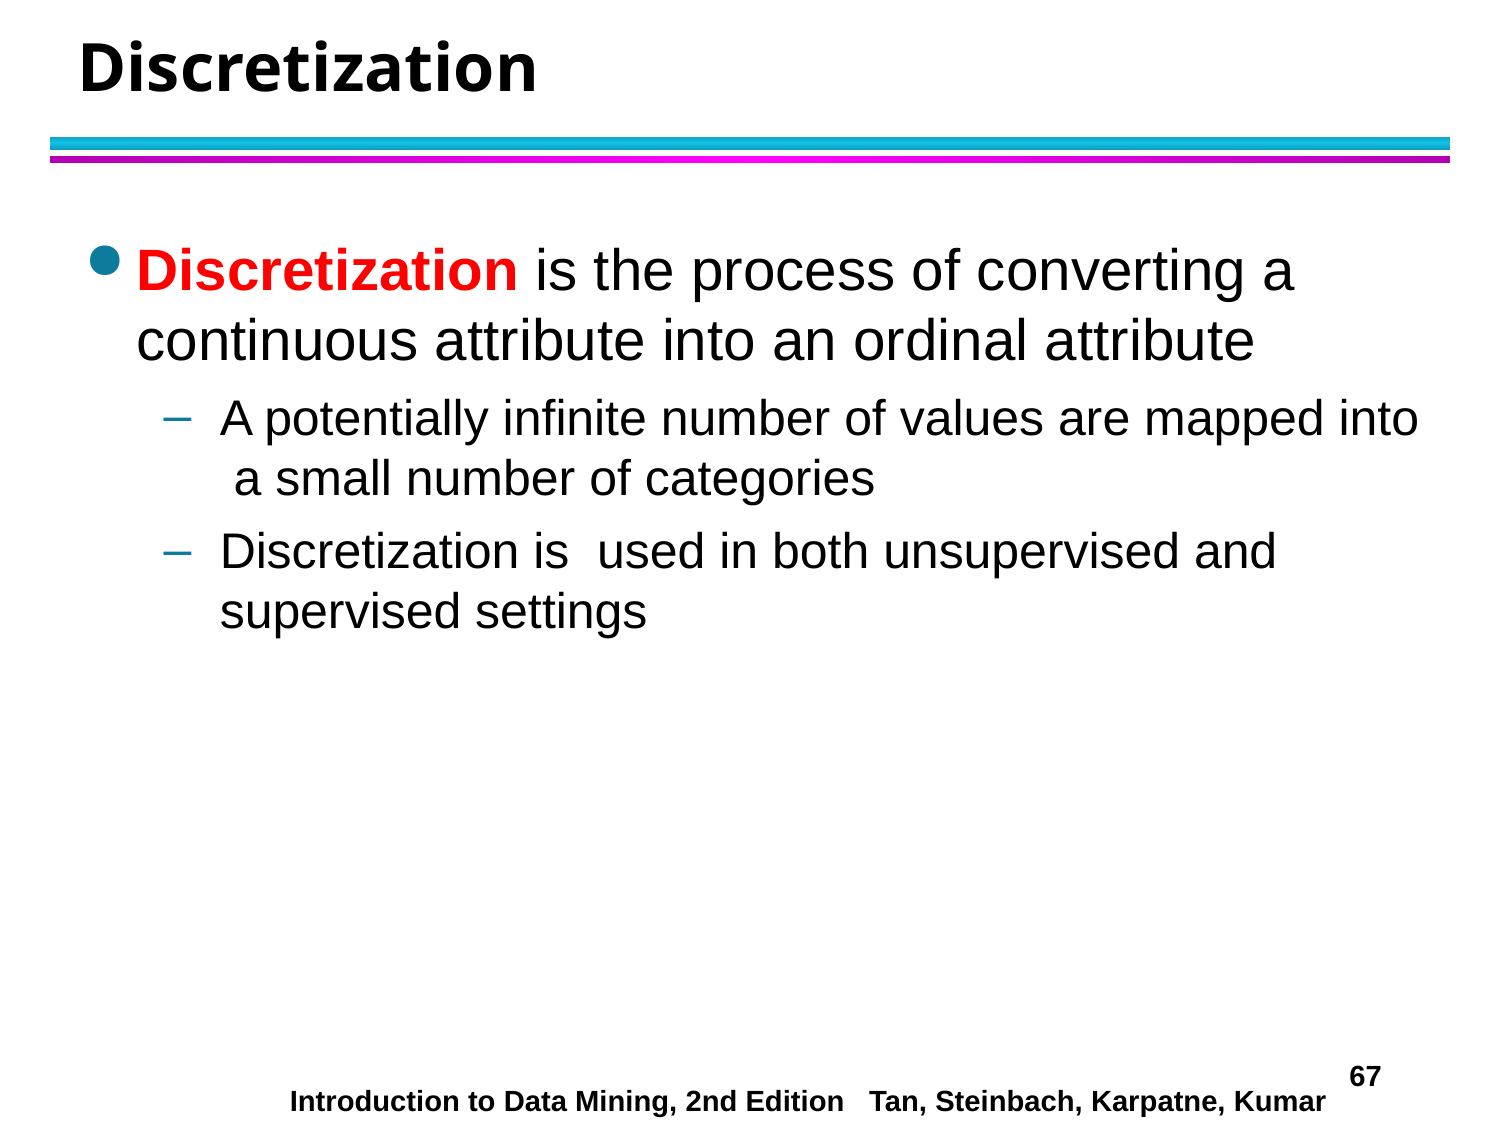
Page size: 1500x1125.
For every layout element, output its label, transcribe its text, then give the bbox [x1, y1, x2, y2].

title Discretization [62, 24, 1421, 113]
list Discretization is the process of converting a continuous attribute into an ordinal attribute A potentially infinite number of values are mapped into a small number of categories Discretization is used in both unsupervised and supervised settings [73, 224, 1439, 925]
